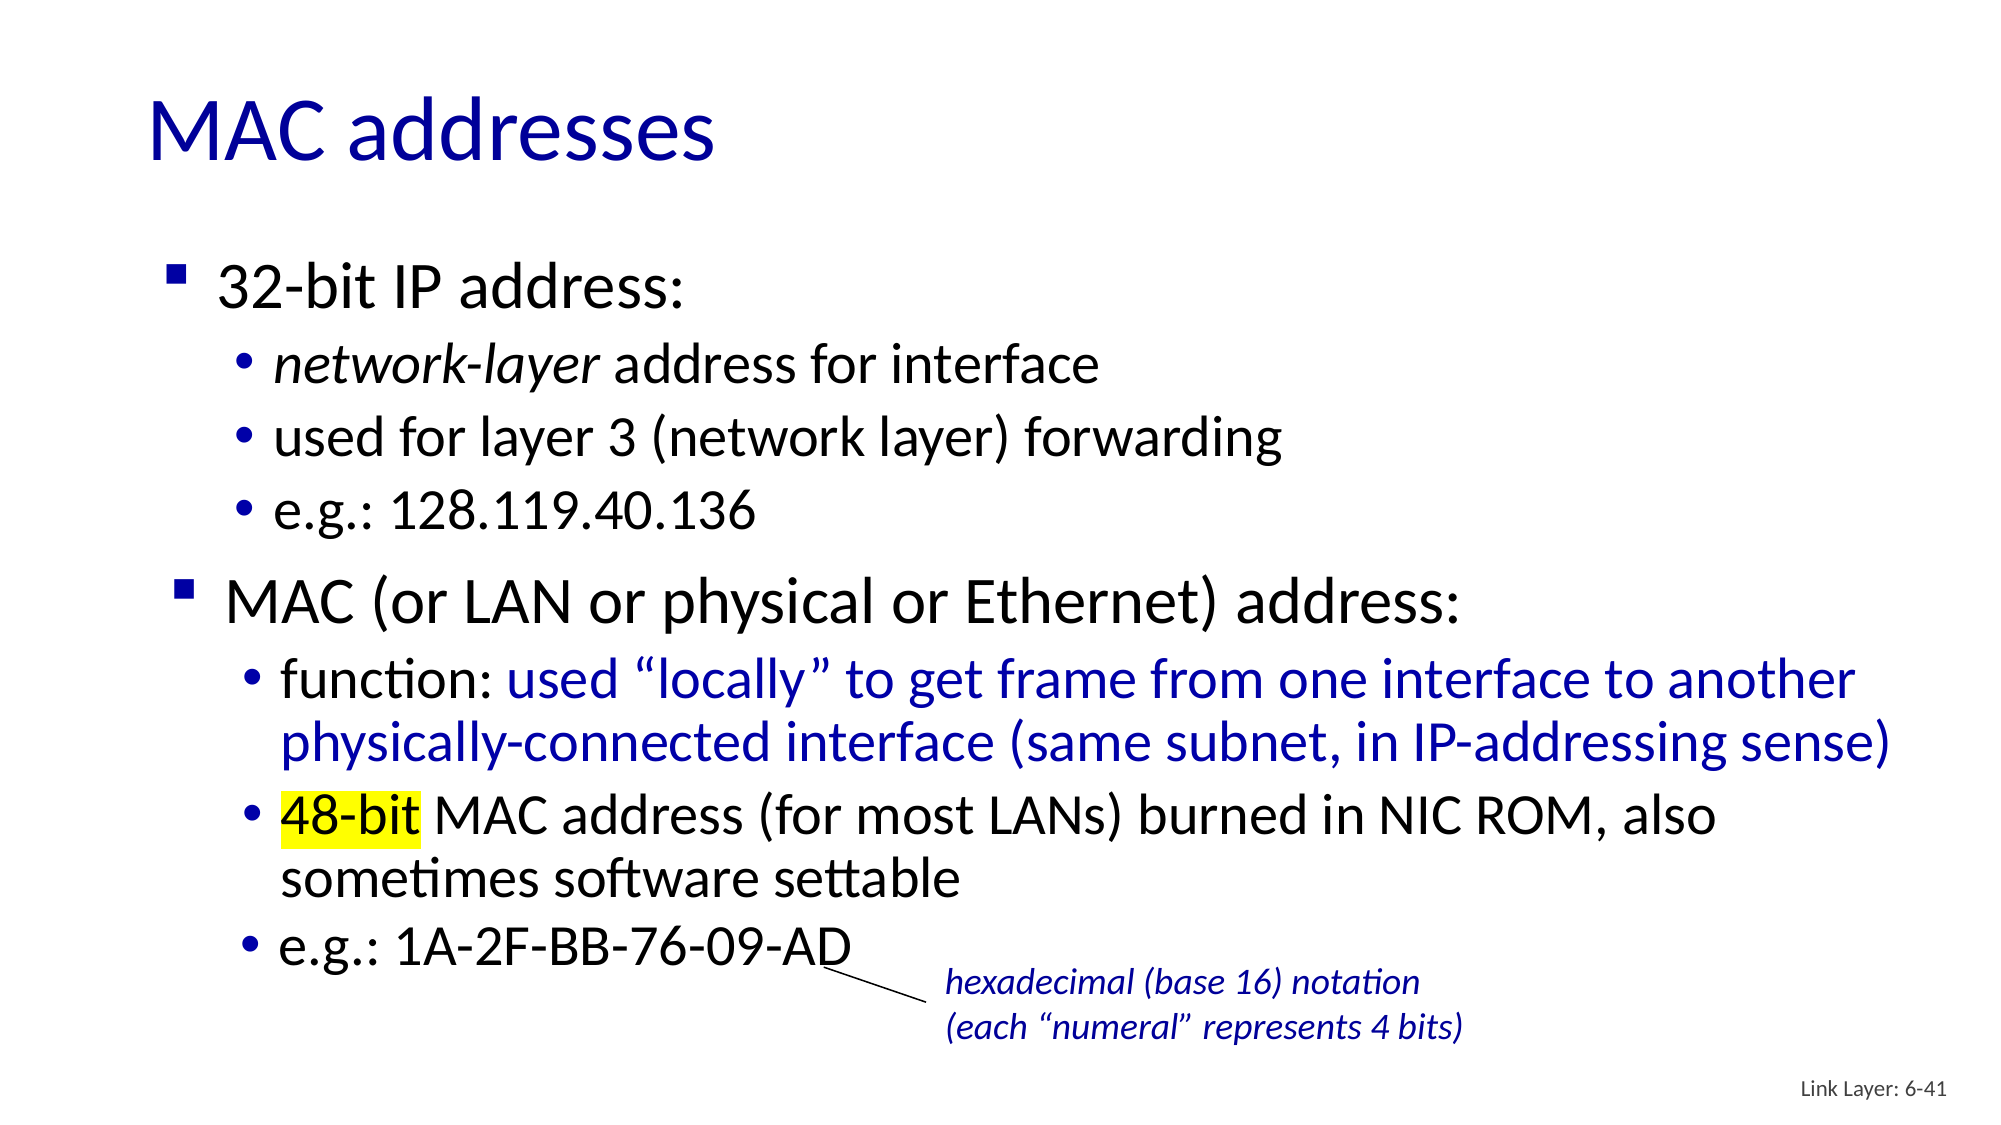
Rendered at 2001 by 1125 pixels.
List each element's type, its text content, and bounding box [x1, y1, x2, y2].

title MAC addresses [131, 57, 1857, 205]
text_box MAC (or LAN or physical or Ethernet) address: function: used “locally” to get frame from one interface to another physically-connected interface (same subnet, in IP-addressing sense) 48-bit MAC address (for most LANs) burned in NIC ROM, also sometimes software settable [151, 558, 1941, 930]
text_box 32-bit IP address: network-layer address for interface used for layer 3 (network layer) forwarding e.g.: 128.119.40.136 [144, 242, 1933, 568]
slide_number Link Layer: 6-41 [1512, 1056, 1963, 1117]
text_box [149, 907, 1939, 1056]
